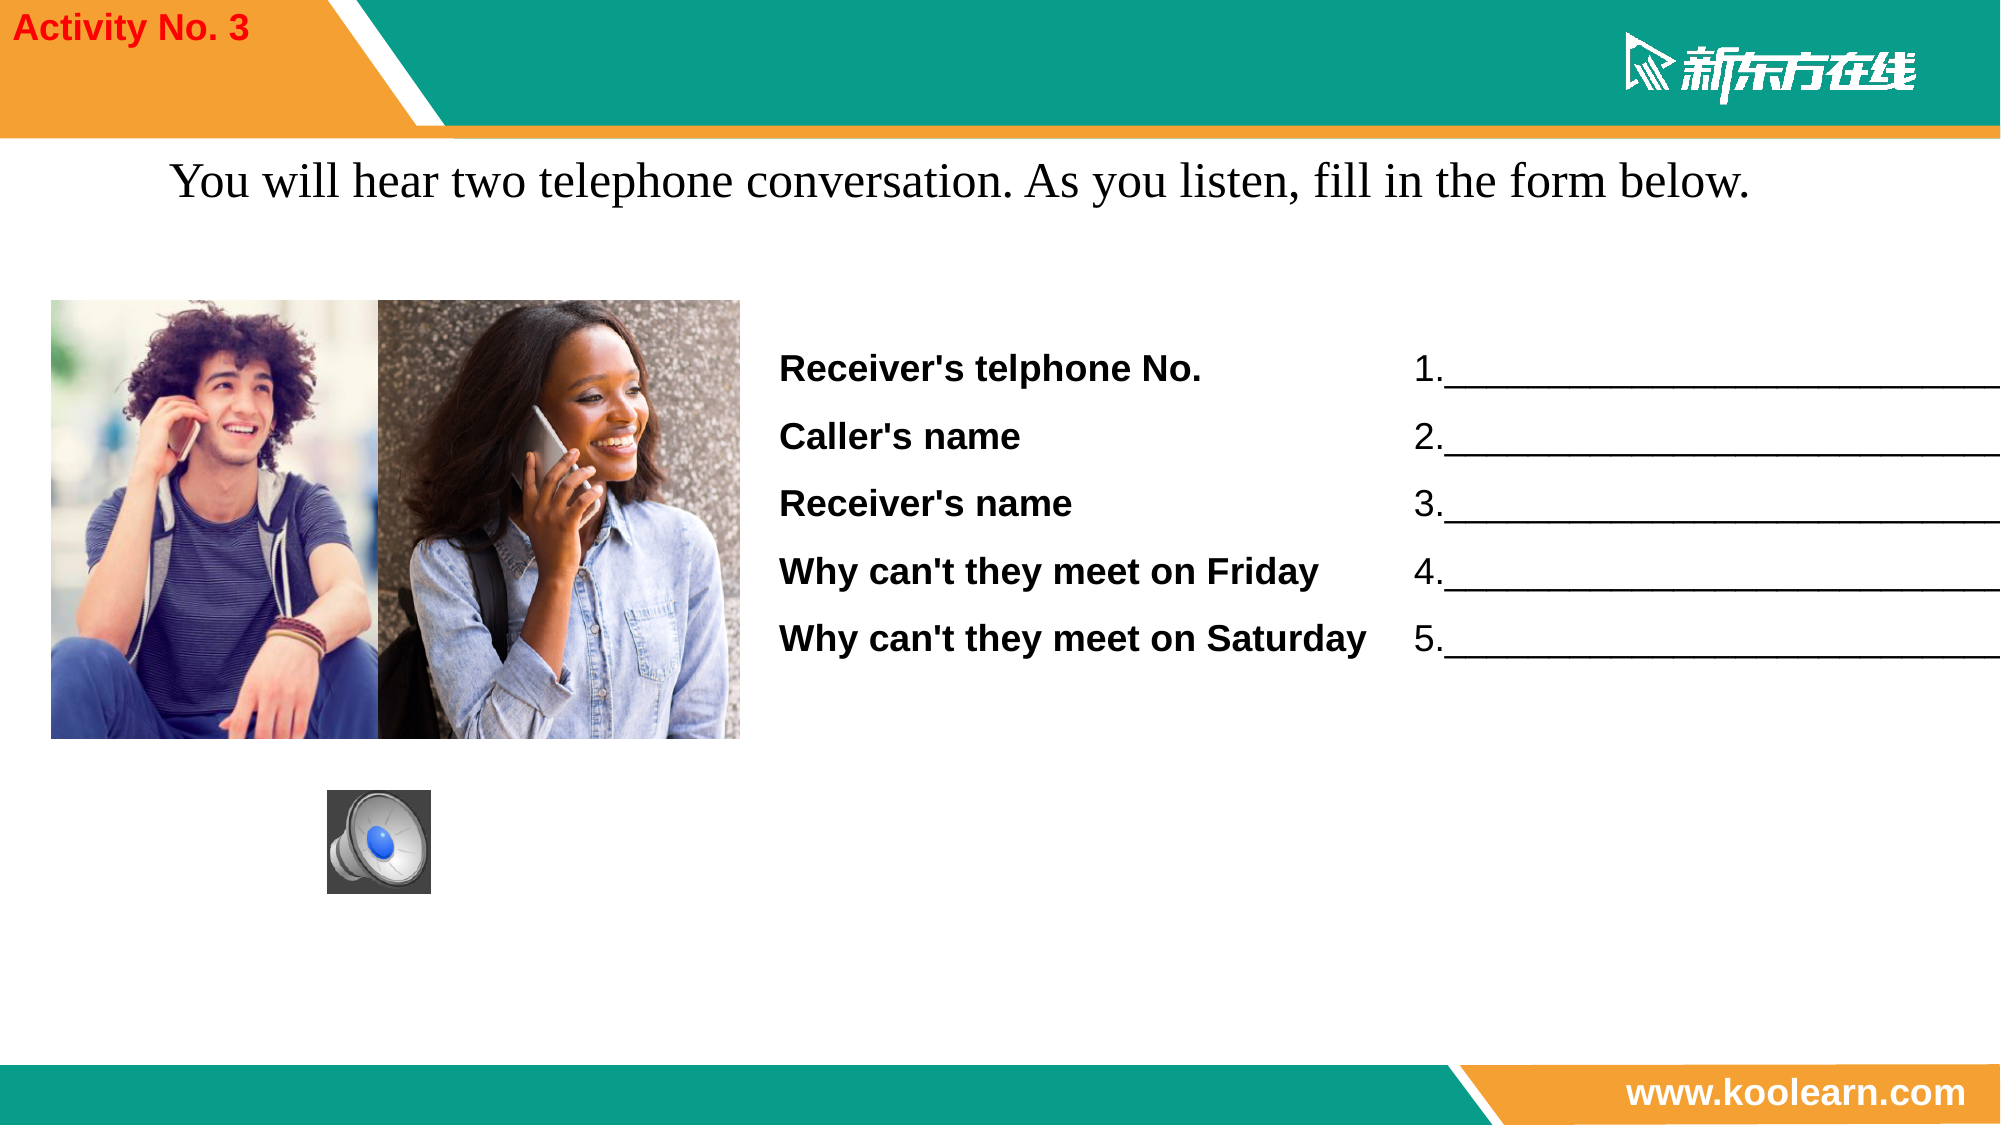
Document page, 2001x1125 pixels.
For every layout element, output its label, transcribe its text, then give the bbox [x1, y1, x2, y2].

picture [51, 300, 740, 739]
text_box You will hear two telephone conversation. As you listen, fill in the form below. [153, 140, 1954, 215]
text_box Receiver's telphone No. Caller's name Receiver's name Why can't they meet on Friday Why can't they meet on Saturday [764, 314, 1399, 667]
picture [1617, 22, 1923, 111]
text_box 1._____________________________ 2._____________________________ 3._____________________________ 4._____________________________ 5._____________________________ [1399, 314, 2000, 667]
picture [325, 788, 432, 895]
text_box Activity No. 3 [0, 0, 265, 55]
